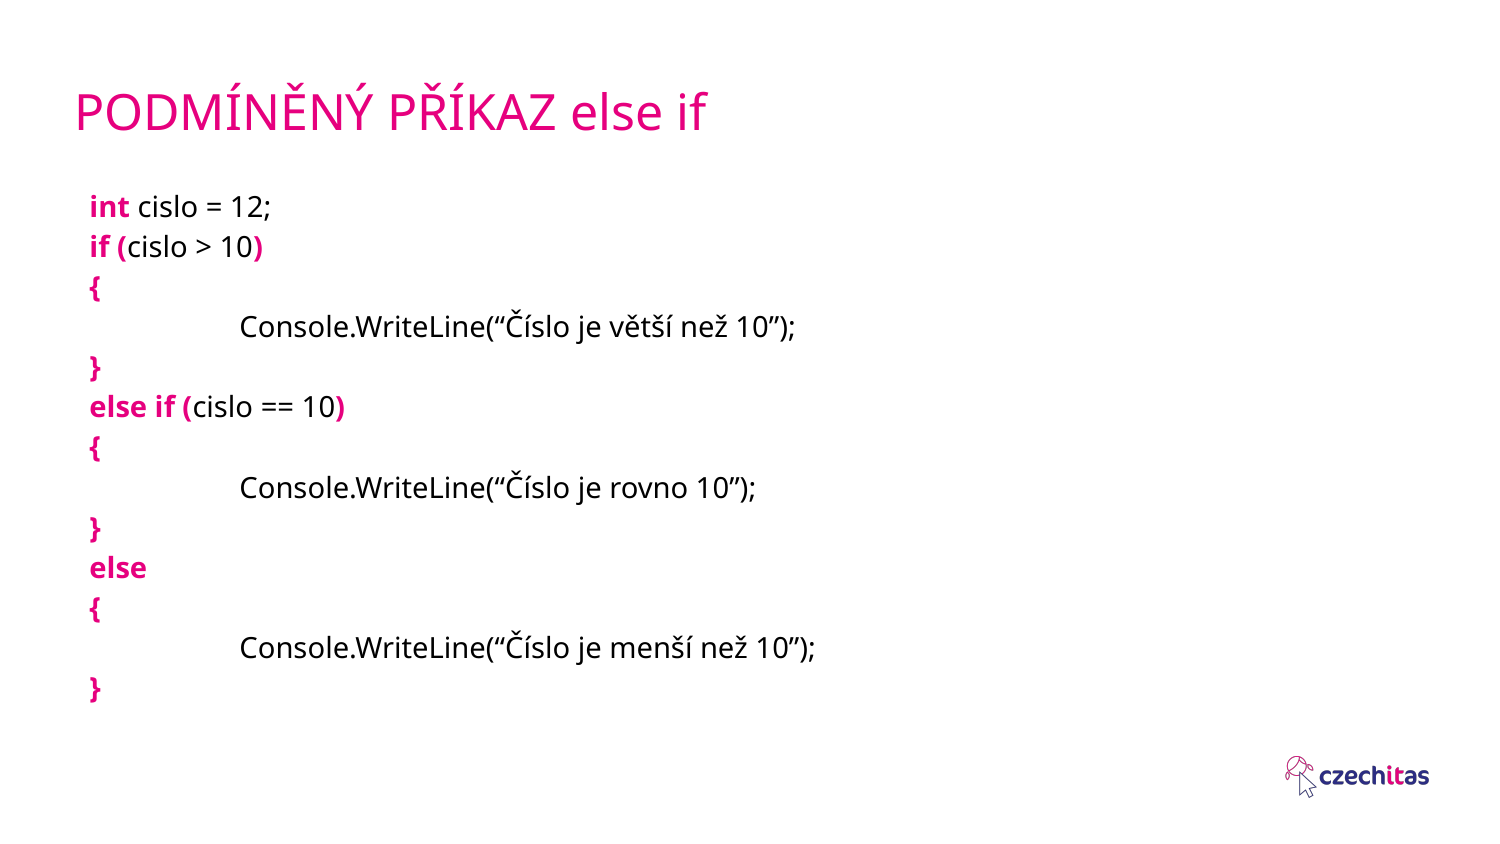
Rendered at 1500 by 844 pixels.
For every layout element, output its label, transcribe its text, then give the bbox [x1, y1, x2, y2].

picture [1268, 737, 1450, 817]
text_box int cislo = 12; if (cislo > 10) { Console.WriteLine(“Číslo je větší než 10”); } else if (cislo == 10) { Console.WriteLine(“Číslo je rovno 10”); } else { Console.WriteLine(“Číslo je menší než 10”); } [74, 167, 1426, 738]
title PODMÍNĚNÝ PŘÍKAZ else if [74, 71, 1426, 147]
